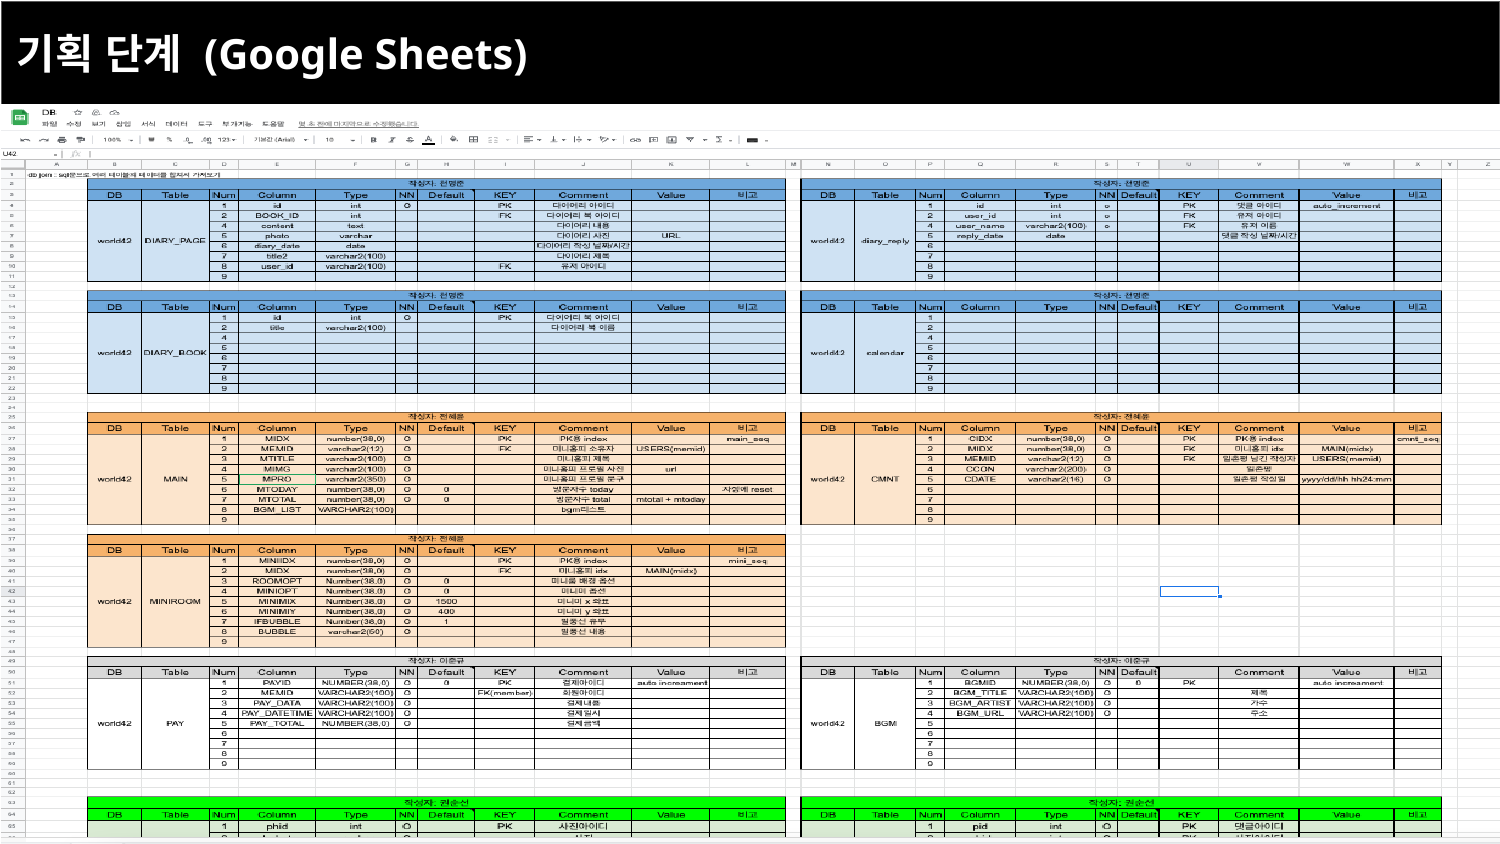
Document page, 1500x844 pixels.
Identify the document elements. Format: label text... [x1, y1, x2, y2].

text_box 기획 단계 (Google Sheets) [1, 1, 1500, 103]
picture [1, 104, 1500, 844]
